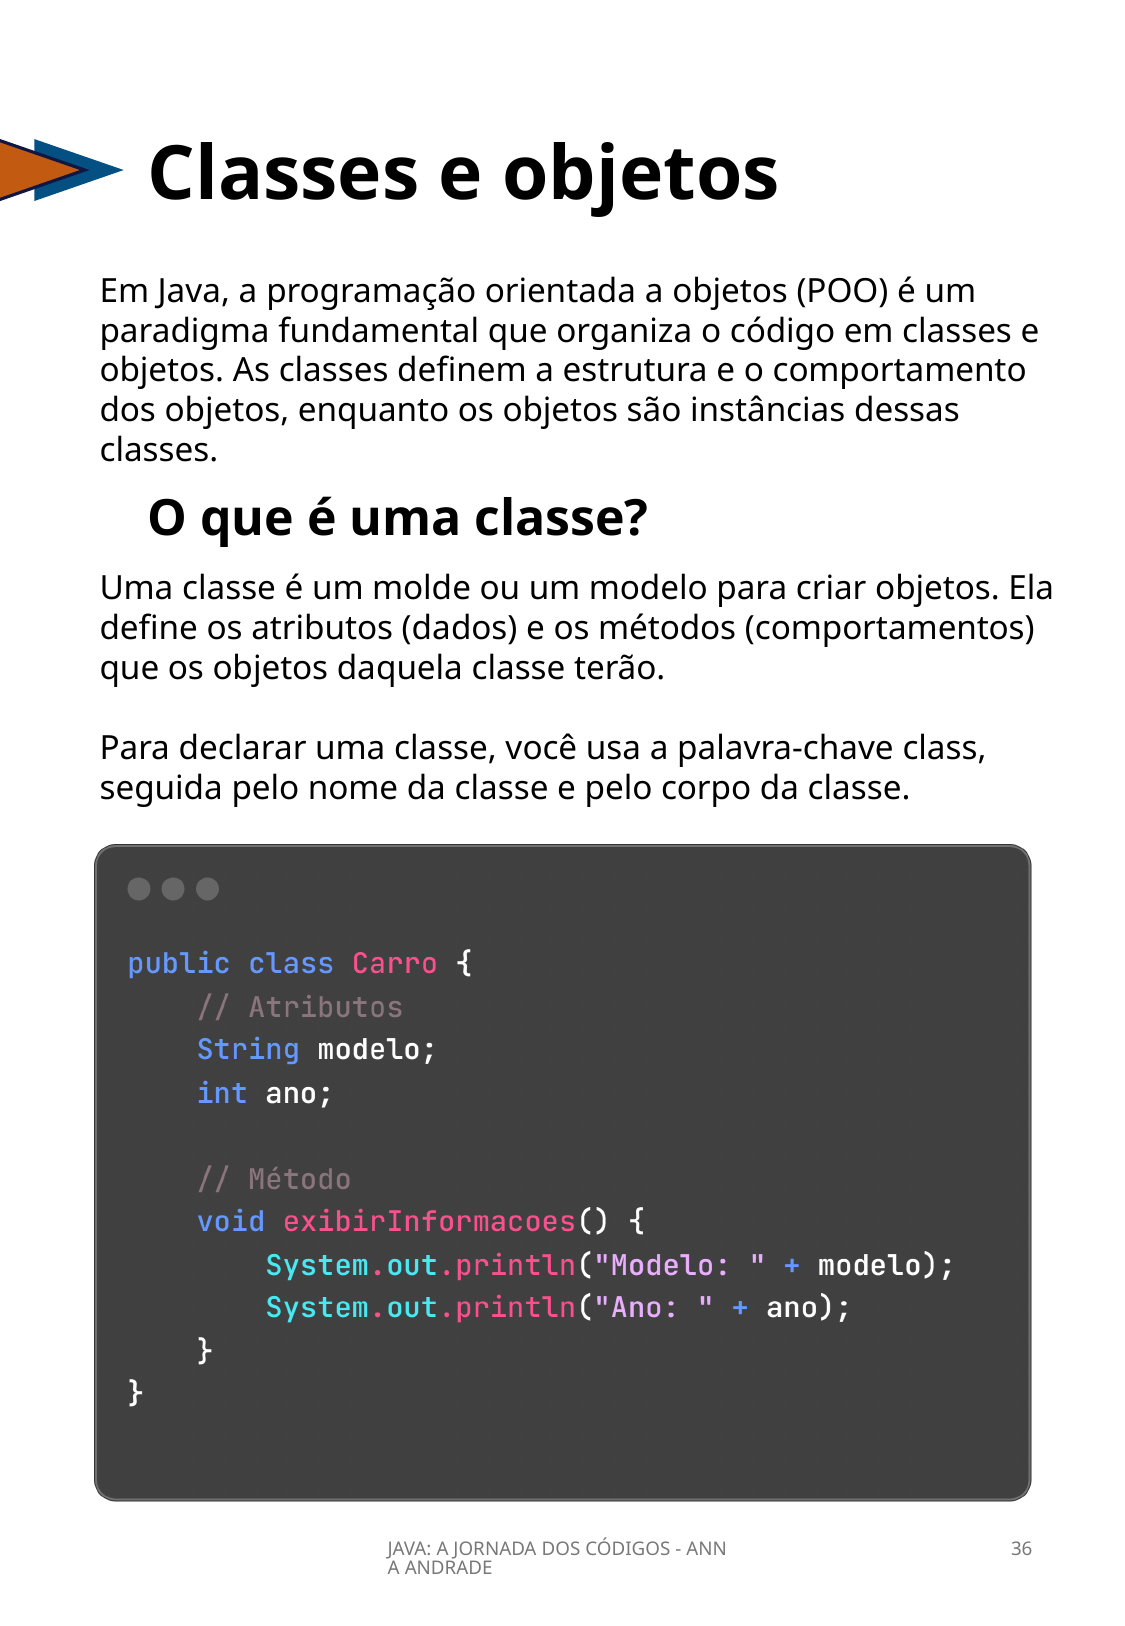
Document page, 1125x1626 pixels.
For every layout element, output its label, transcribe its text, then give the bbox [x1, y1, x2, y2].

text_box Classes e objetos [132, 116, 1125, 222]
text_box O que é uma classe? [132, 478, 1125, 554]
text_box Em Java, a programação orientada a objetos (POO) é um paradigma fundamental que organiza o código em classes e objetos. As classes definem a estrutura e o comportamento dos objetos, enquanto os objetos são instâncias dessas classes. [84, 261, 1077, 476]
picture [65, 815, 1059, 1529]
footer JAVA: A JORNADA DOS CÓDIGOS - ANNA ANDRADE [372, 1529, 753, 1593]
text_box Uma classe é um molde ou um modelo para criar objetos. Ela define os atributos (dados) e os métodos (comportamentos) que os objetos daquela classe terão. Para declarar uma classe, você usa a palavra-chave class, seguida pelo nome da classe e pelo corpo da classe. [84, 558, 1077, 814]
slide_number 36 [794, 1529, 1048, 1593]
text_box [0, 138, 125, 202]
